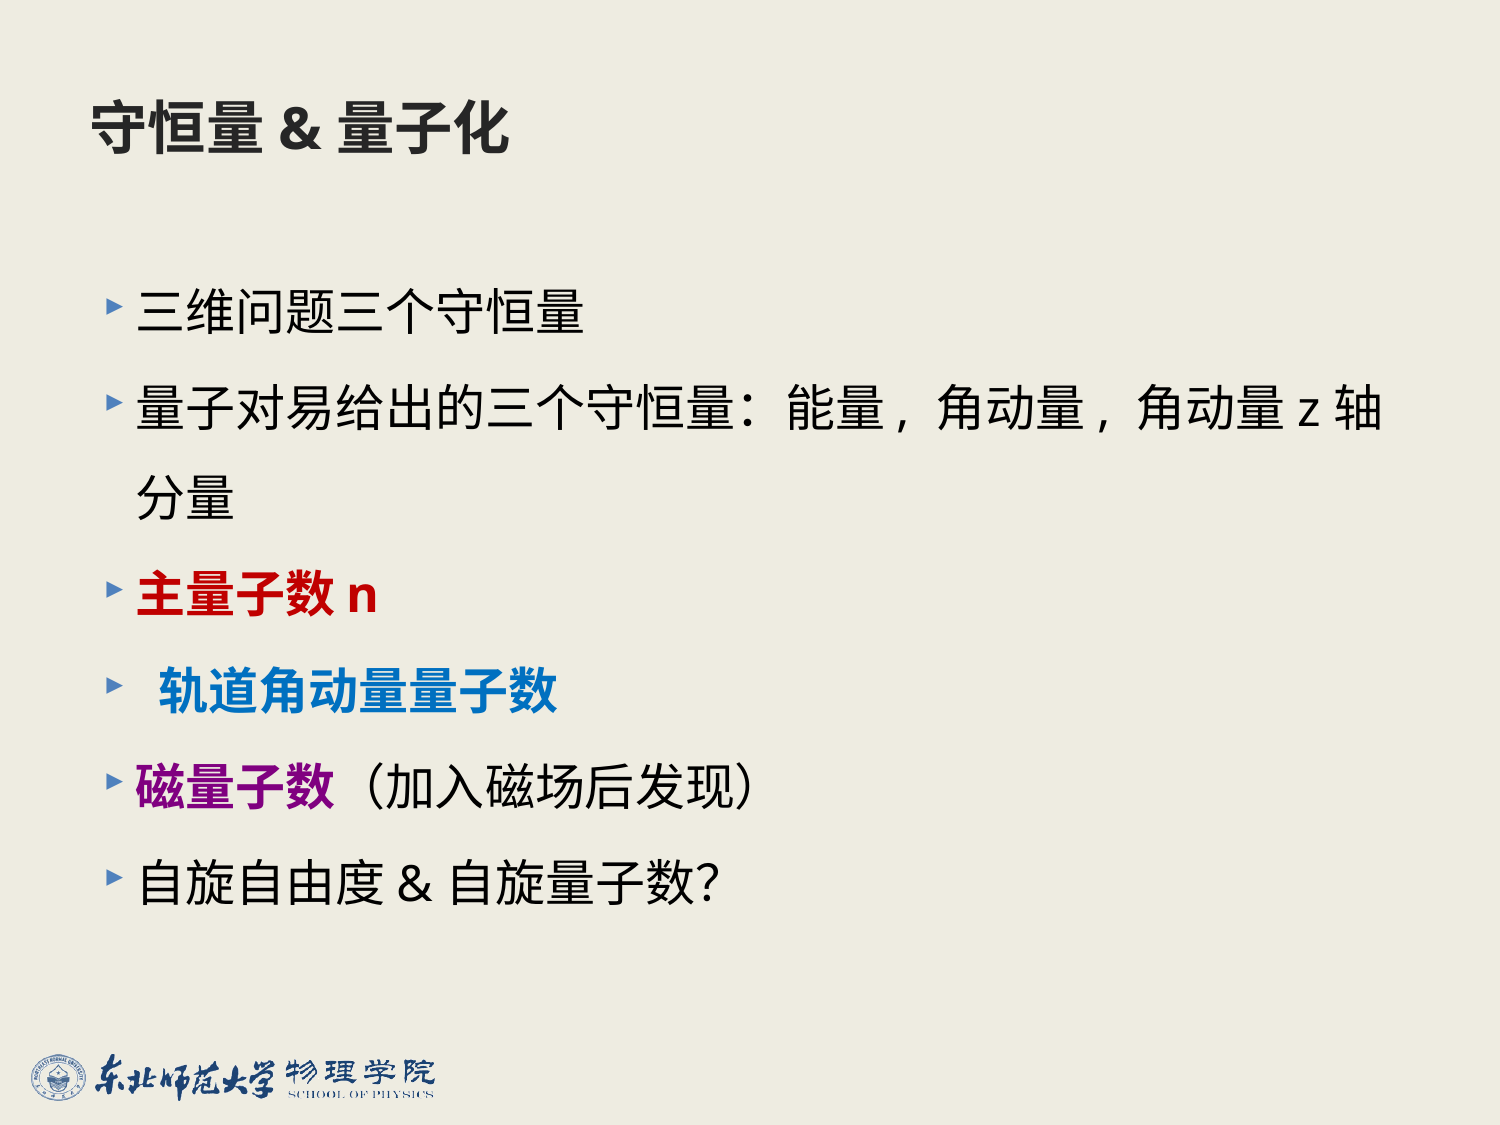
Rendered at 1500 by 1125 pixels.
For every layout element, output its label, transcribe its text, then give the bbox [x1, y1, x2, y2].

title 守恒量&量子化 [75, 45, 1425, 209]
picture [20, 1054, 440, 1101]
